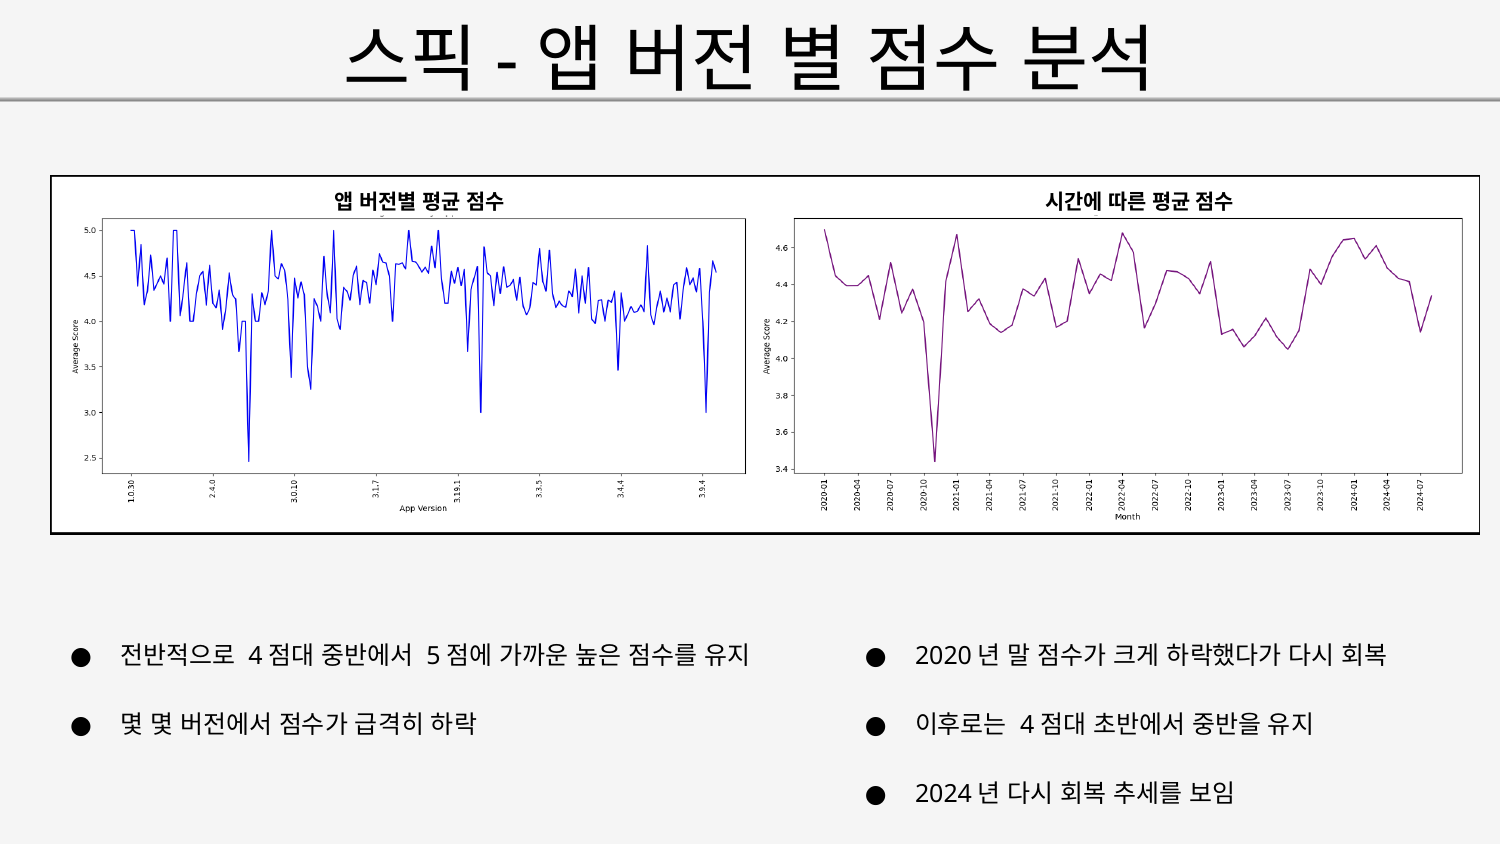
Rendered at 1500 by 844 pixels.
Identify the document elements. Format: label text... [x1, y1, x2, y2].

picture [0, 94, 1500, 104]
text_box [49, 174, 1480, 535]
text_box 2020년 말 점수가 크게 하락했다가 다시 회복 이후로는 4점대 초반에서 중반을 유지 2024년 다시 회복 추세를 보임 [825, 620, 1500, 823]
title 스픽-앱 버전 별 점수 분석 [51, 9, 1449, 93]
text_box 전반적으로 4점대 중반에서 5점에 가까운 높은 점수를 유지 몇 몇 버전에서 점수가 급격히 하락 [30, 620, 795, 754]
